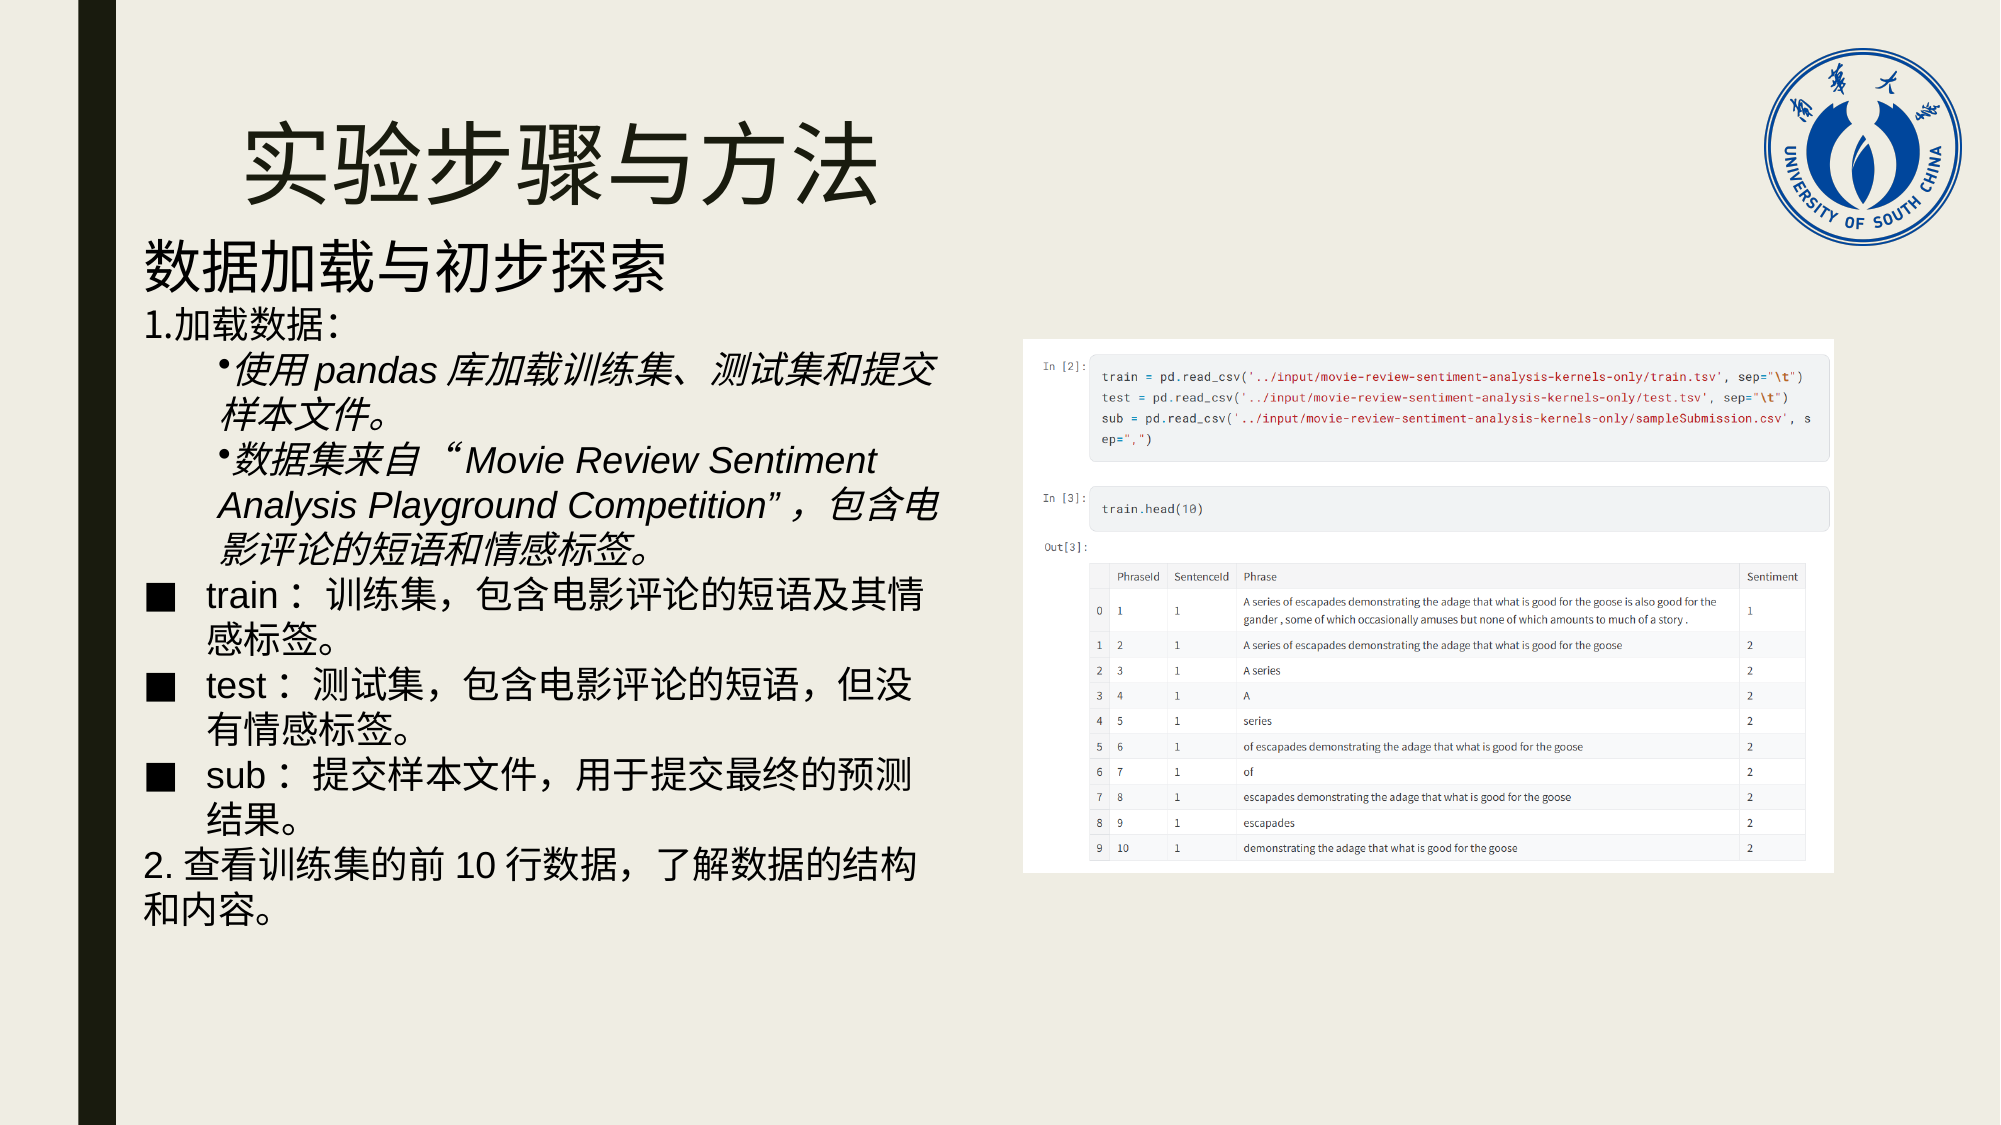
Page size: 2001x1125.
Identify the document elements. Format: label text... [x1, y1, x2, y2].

picture [1023, 339, 1834, 873]
title 实验步骤与方法 [225, 112, 1800, 357]
picture [1764, 48, 1962, 246]
list 数据加载与初步探索 加载数据： 使用pandas库加载训练集、测试集和提交样本文件。 数据集来自“Movie Review Sentiment Analysis Playground Competition”，包含电影评论的短语和情感标签。 train：训练集，包含电影评论的短语及其情感标签。 test：测试集，包含电影评论的短语，但没有情感标签。 sub：提交样本文件，用于提交最终的预测结果。 2.查看训练集的前10行数据，了解数据的结构和内容。 [143, 230, 942, 1032]
